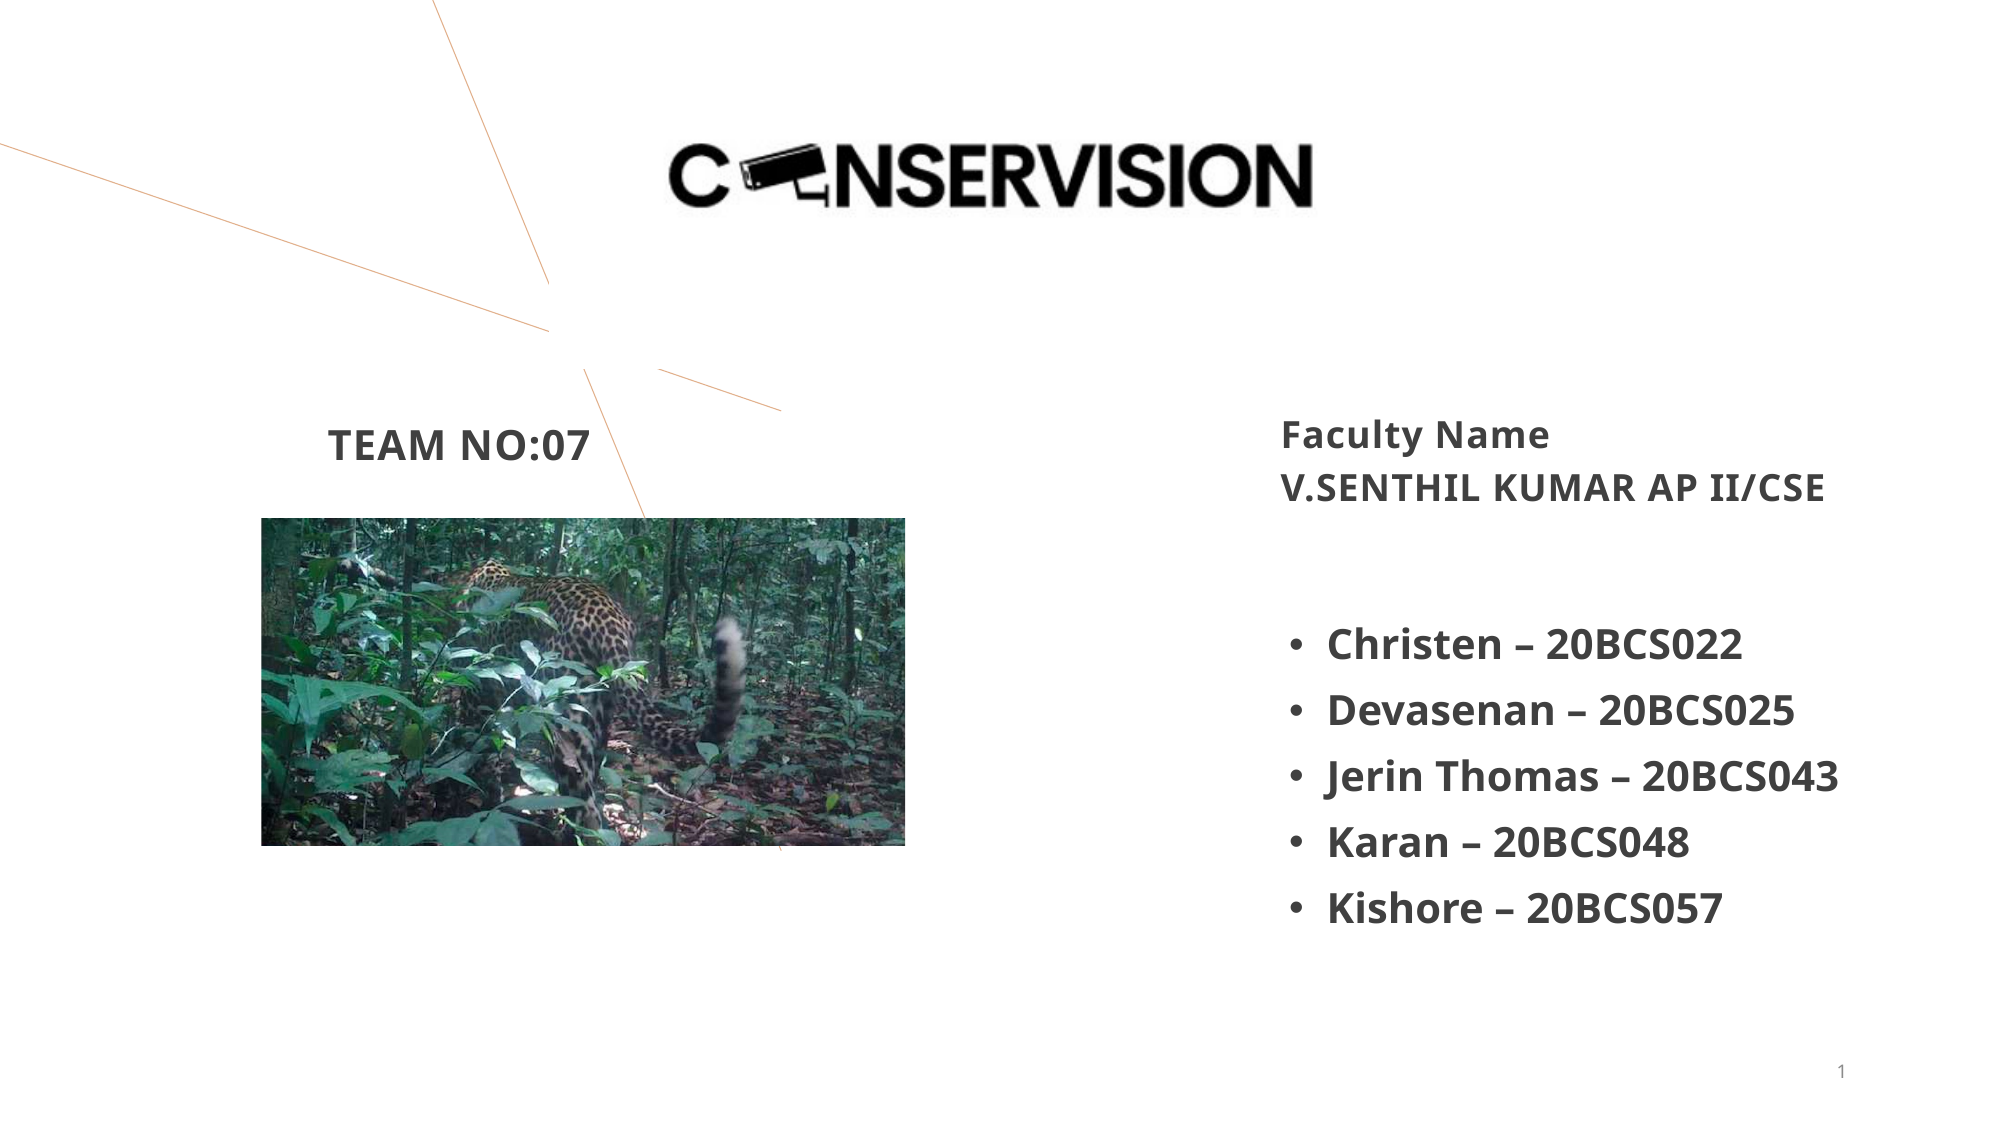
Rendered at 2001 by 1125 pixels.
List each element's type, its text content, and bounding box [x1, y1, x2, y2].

slide_number 1 [1412, 1042, 1863, 1103]
picture [549, 0, 1521, 369]
list Faculty Name V.SENTHIL KUMAR AP II/CSE [1265, 333, 1975, 518]
text_box Christen – 20BCS022 Devasenan – 20BCS025 Jerin Thomas – 20BCS043 Karan – 20BCS048 Kishore – 20BCS057 [1274, 616, 1922, 944]
picture [261, 518, 906, 846]
text_box TEAM NO:07 [312, 341, 872, 478]
